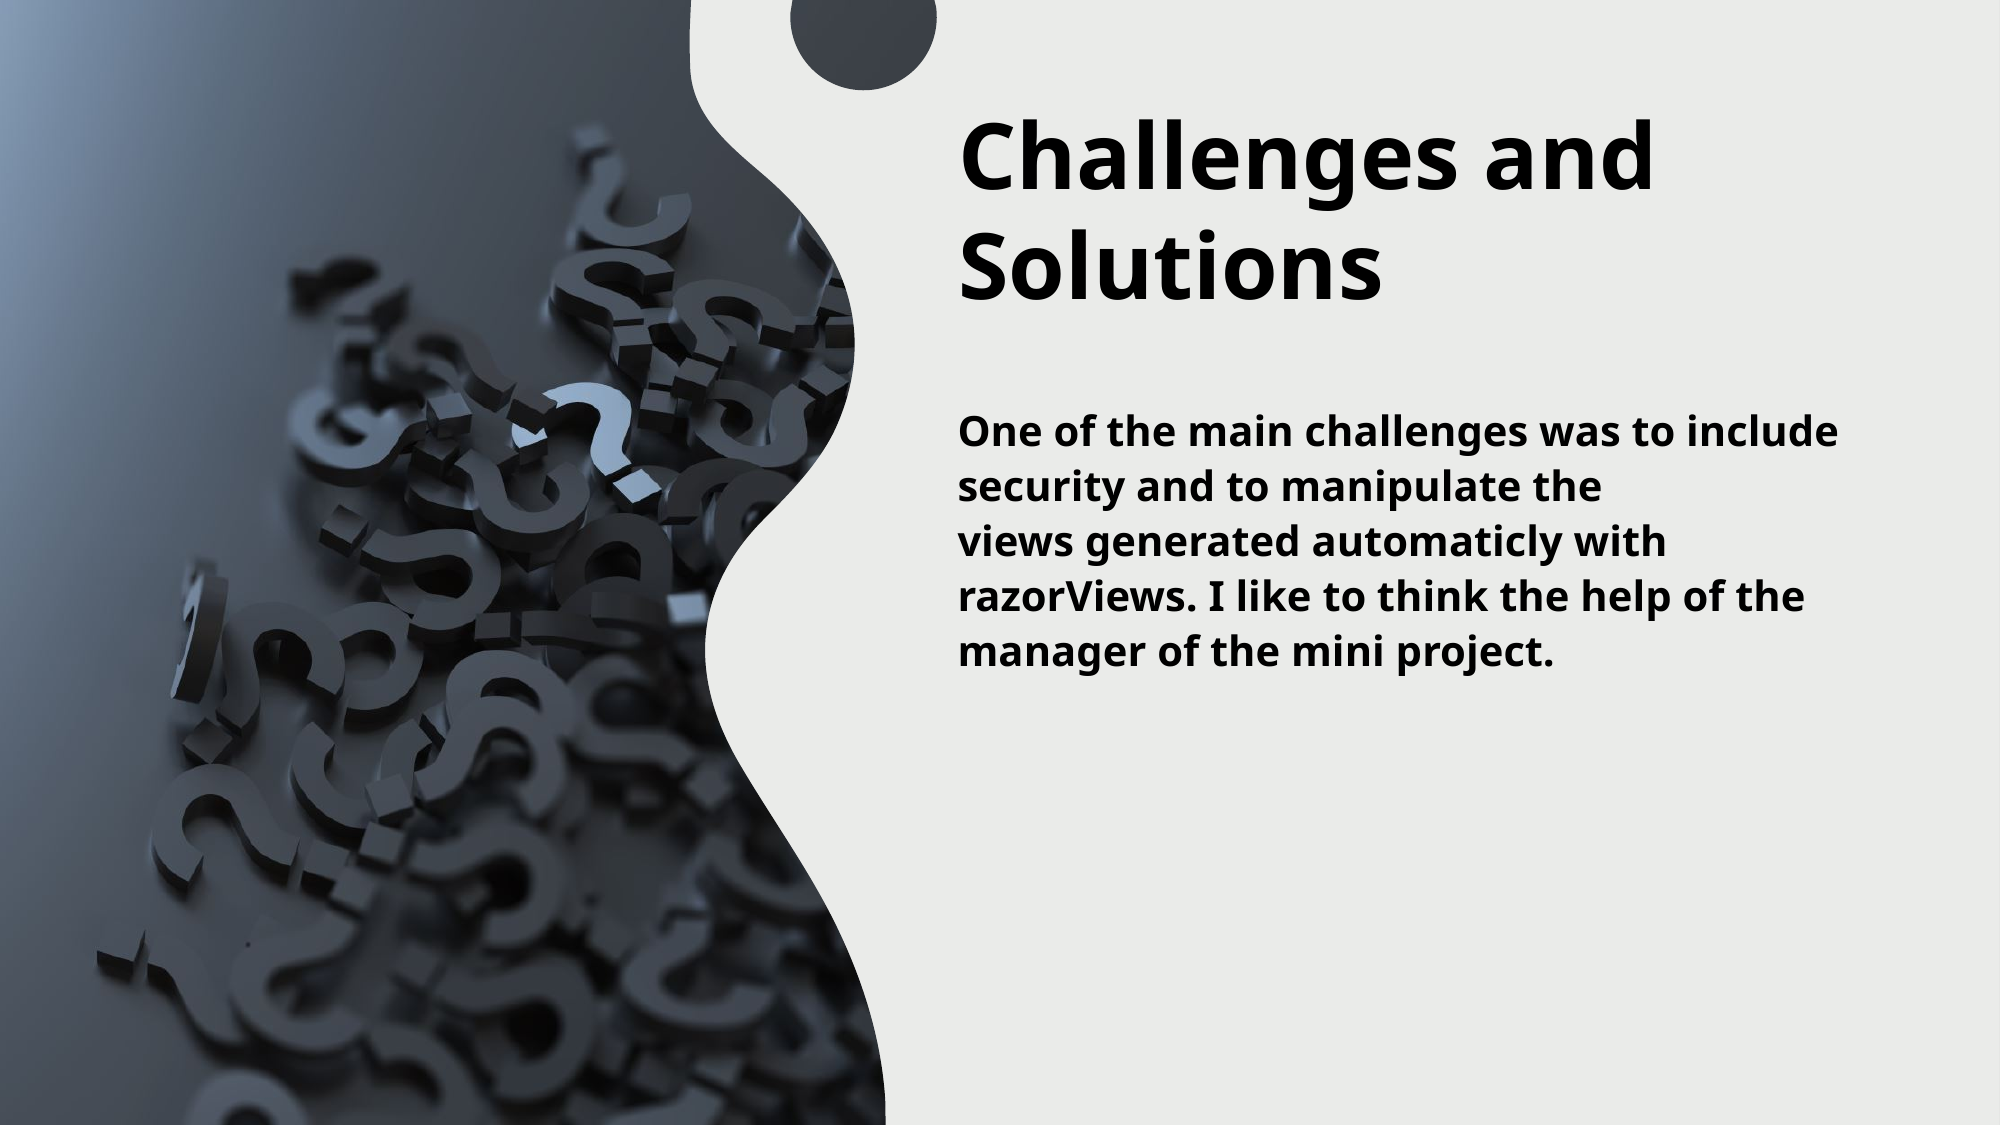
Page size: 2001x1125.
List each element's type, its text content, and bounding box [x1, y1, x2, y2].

picture [0, 0, 937, 1125]
text_box [937, 0, 2000, 1125]
title Challenges and Solutions [943, 90, 1915, 356]
list One of the main challenges was to include security and to manipulate the views generated automaticly with razorViews. I like to think the help of the manager of the mini project. [942, 392, 1911, 914]
